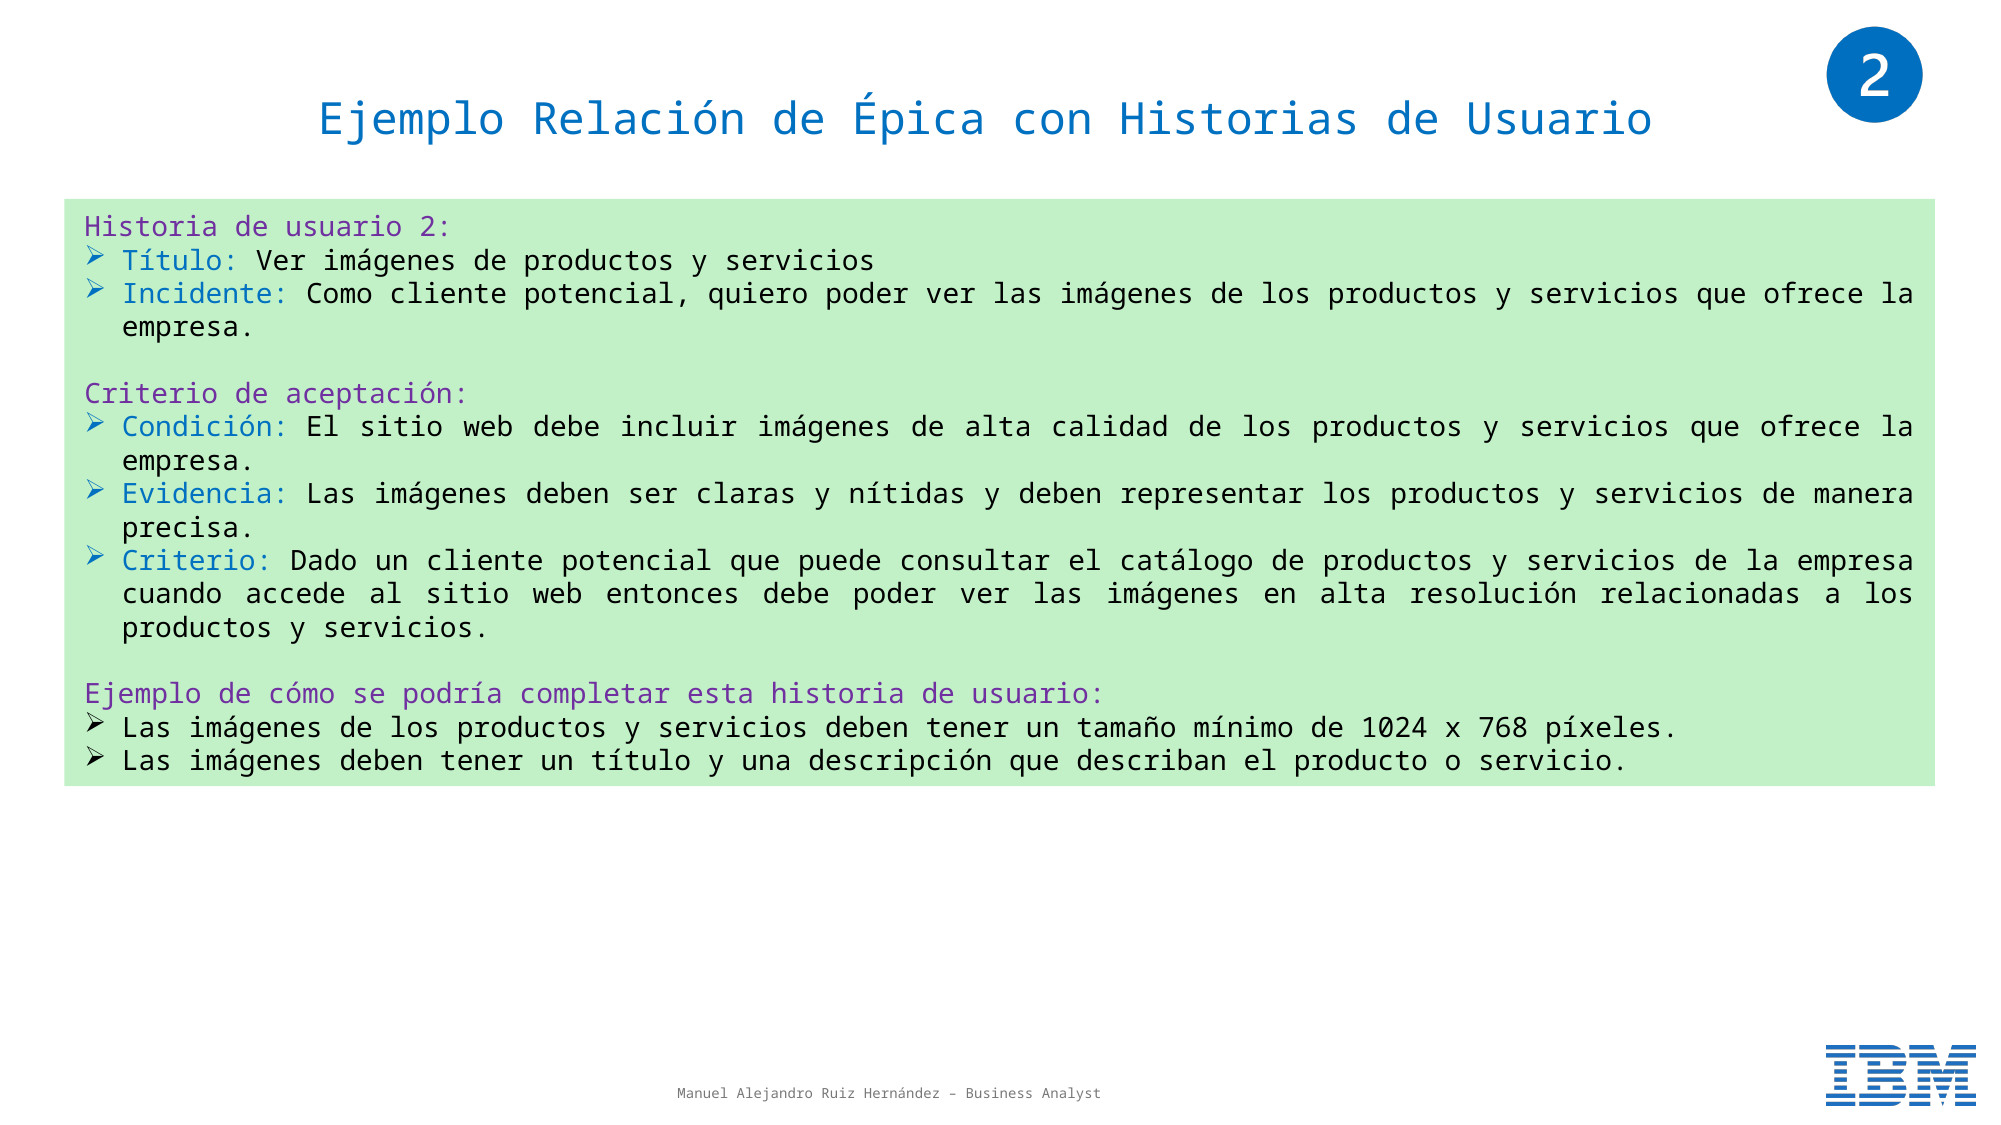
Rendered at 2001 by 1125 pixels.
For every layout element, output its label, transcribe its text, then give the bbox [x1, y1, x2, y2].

text_box Ejemplo Relación de Épica con Historias de Usuario [169, 80, 1833, 154]
picture [1826, 1045, 1977, 1107]
text_box Historia de usuario 2: Título: Ver imágenes de productos y servicios Incidente: Como cliente potencial, quiero poder ver las imágenes de los productos y servicios que ofrece la empresa. Criterio de aceptación: Condición: El sitio web debe incluir imágenes de alta calidad de los productos y servicios que ofrece la empresa. Evidencia: Las imágenes deben ser claras y nítidas y deben representar los productos y servicios de manera precisa. Criterio: Dado un cliente potencial que puede consultar el catálogo de productos y servicios de la empresa cuando accede al sitio web entonces debe poder ver las imágenes en alta resolución relacionadas a los productos y servicios. Ejemplo de cómo se podría completar esta historia de usuario: Las imágenes de los productos y servicios deben tener un tamaño mínimo de 1024 x 768 píxeles. Las imágenes deben tener un título y una descripción que describan el producto o servicio. [63, 198, 1936, 787]
footer Manuel Alejandro Ruiz Hernández – Business Analyst [662, 1063, 1338, 1124]
picture [1813, 13, 1936, 136]
